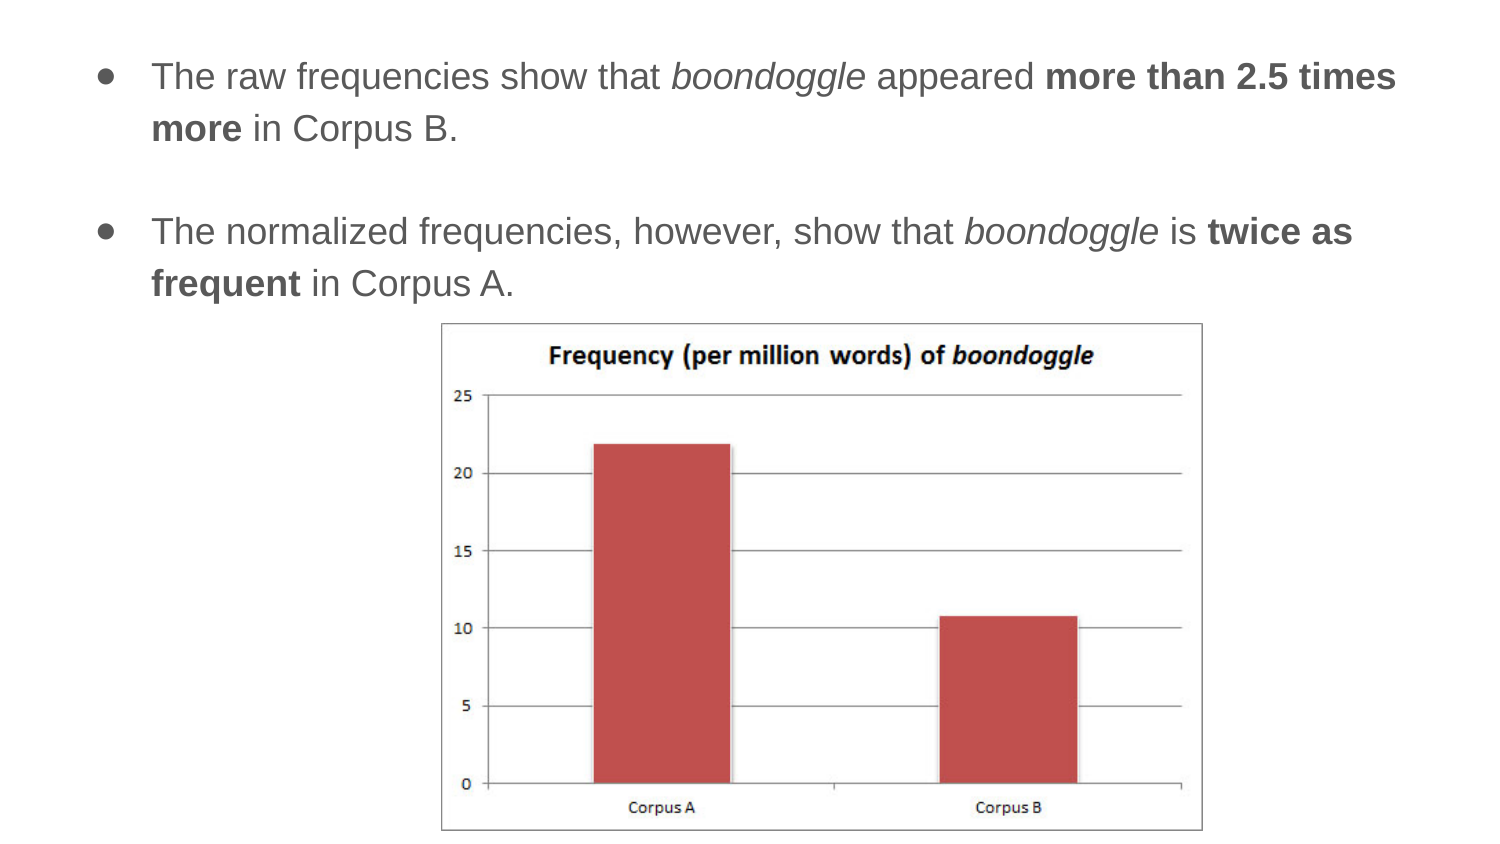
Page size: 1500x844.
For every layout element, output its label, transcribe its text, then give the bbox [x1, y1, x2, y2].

list The raw frequencies show that boondoggle appeared more than 2.5 times more in Corpus B. The normalized frequencies, however, show that boondoggle is twice as frequent in Corpus A. [60, 30, 1489, 466]
picture [441, 323, 1203, 832]
